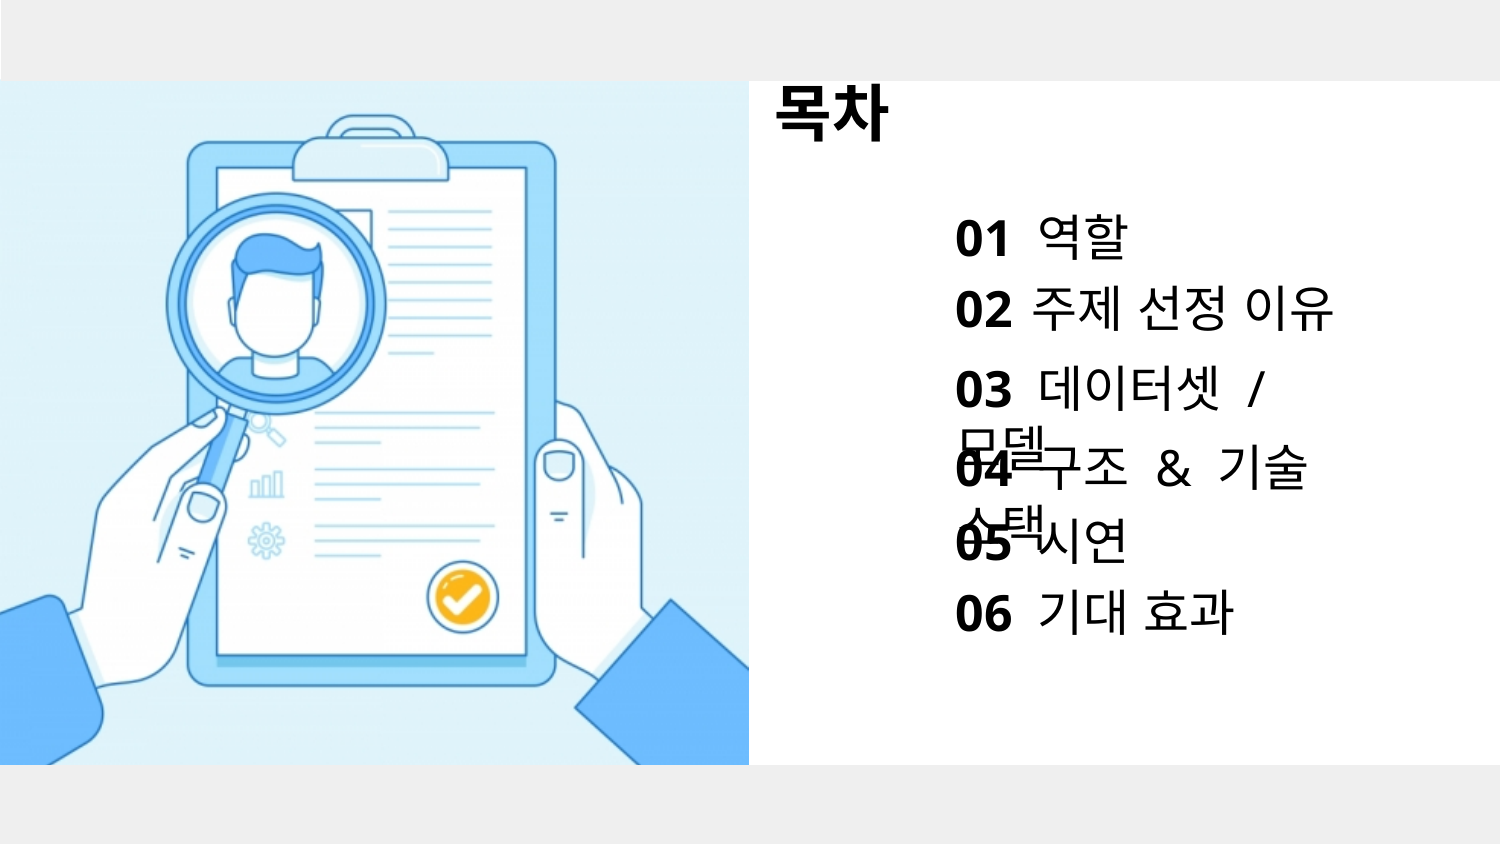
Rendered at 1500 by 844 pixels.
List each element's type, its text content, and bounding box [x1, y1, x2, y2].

text_box 04 구조 & 기술 스택 [940, 421, 1388, 510]
text_box [1, 0, 1500, 81]
picture [0, 78, 749, 766]
text_box [0, 765, 1500, 844]
text_box 목차 [760, 58, 907, 168]
text_box 06 기대 효과 [940, 566, 1388, 655]
text_box 01 역할 [940, 191, 1388, 262]
text_box 02 주제 선정 이유 [940, 262, 1388, 342]
text_box 03 데이터셋 / 모델 [940, 342, 1388, 421]
text_box 05 시연 [940, 510, 1388, 566]
